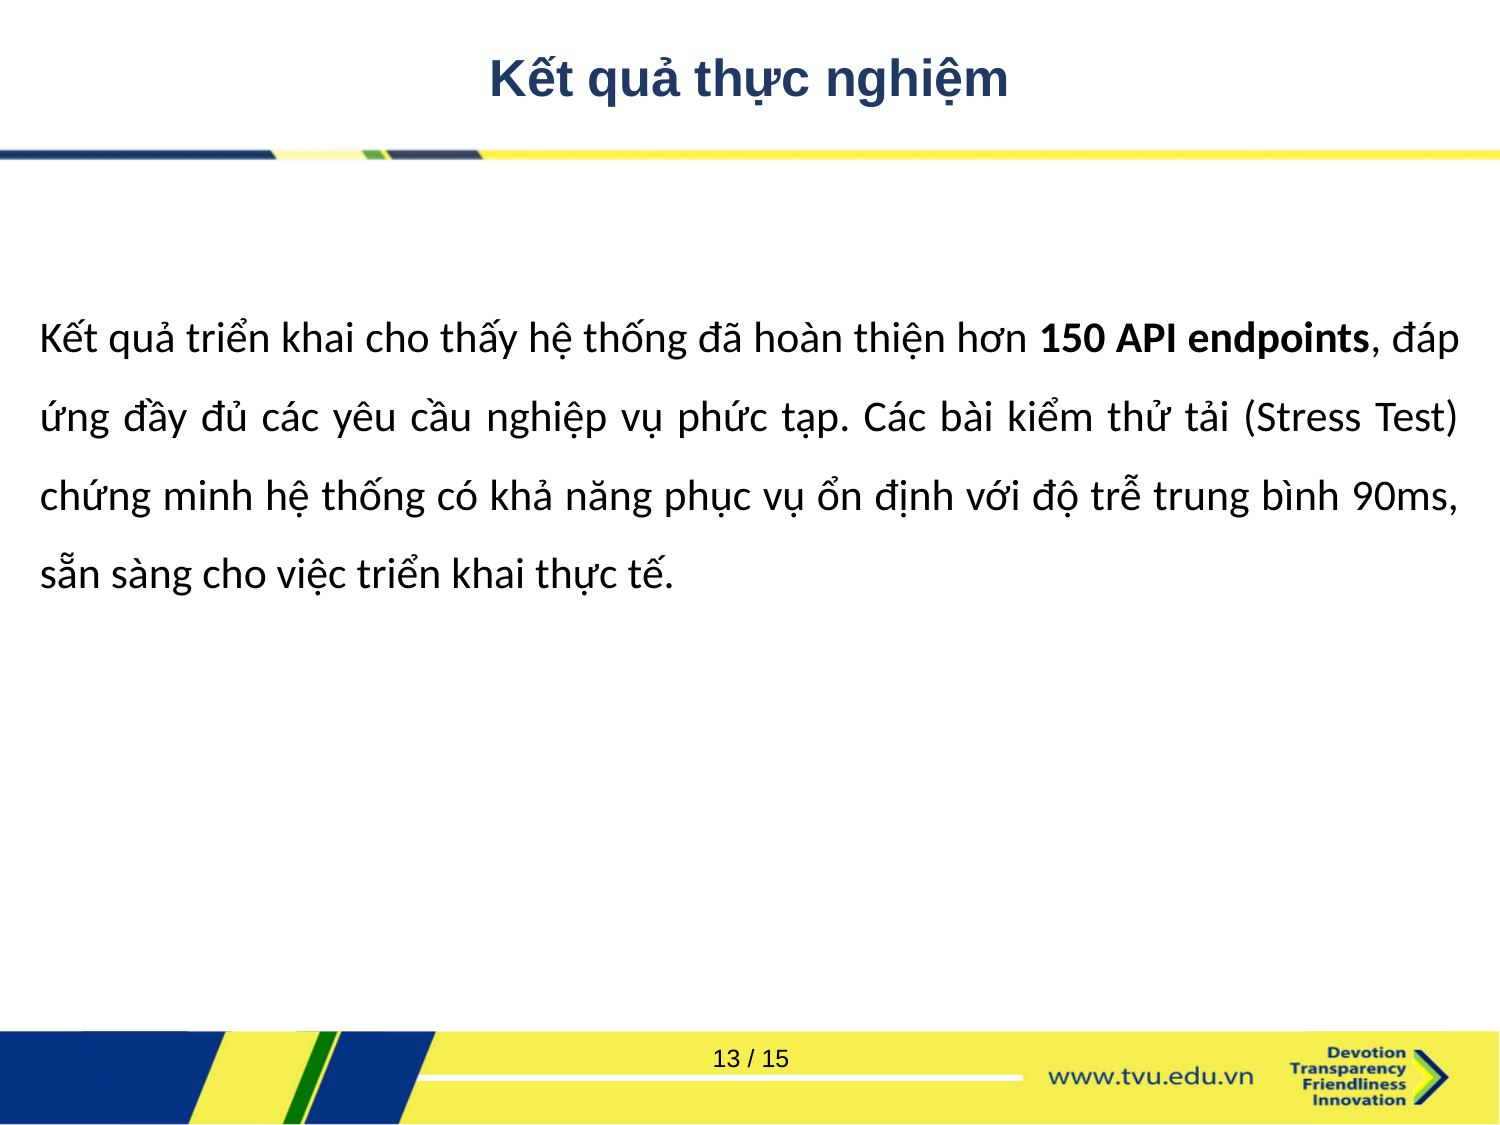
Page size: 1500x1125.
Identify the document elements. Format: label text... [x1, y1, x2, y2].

list Kết quả triển khai cho thấy hệ thống đã hoàn thiện hơn 150 API endpoints, đáp ứng đầy đủ các yêu cầu nghiệp vụ phức tạp. Các bài kiểm thử tải (Stress Test) chứng minh hệ thống có khả năng phục vụ ổn định với độ trễ trung bình 90ms, sẵn sàng cho việc triển khai thực tế. [24, 275, 1475, 700]
slide_number 13 / 15 [695, 1027, 805, 1088]
picture [0, 147, 1500, 162]
title Kết quả thực nghiệm [12, 21, 1488, 139]
picture [0, 1031, 1500, 1125]
